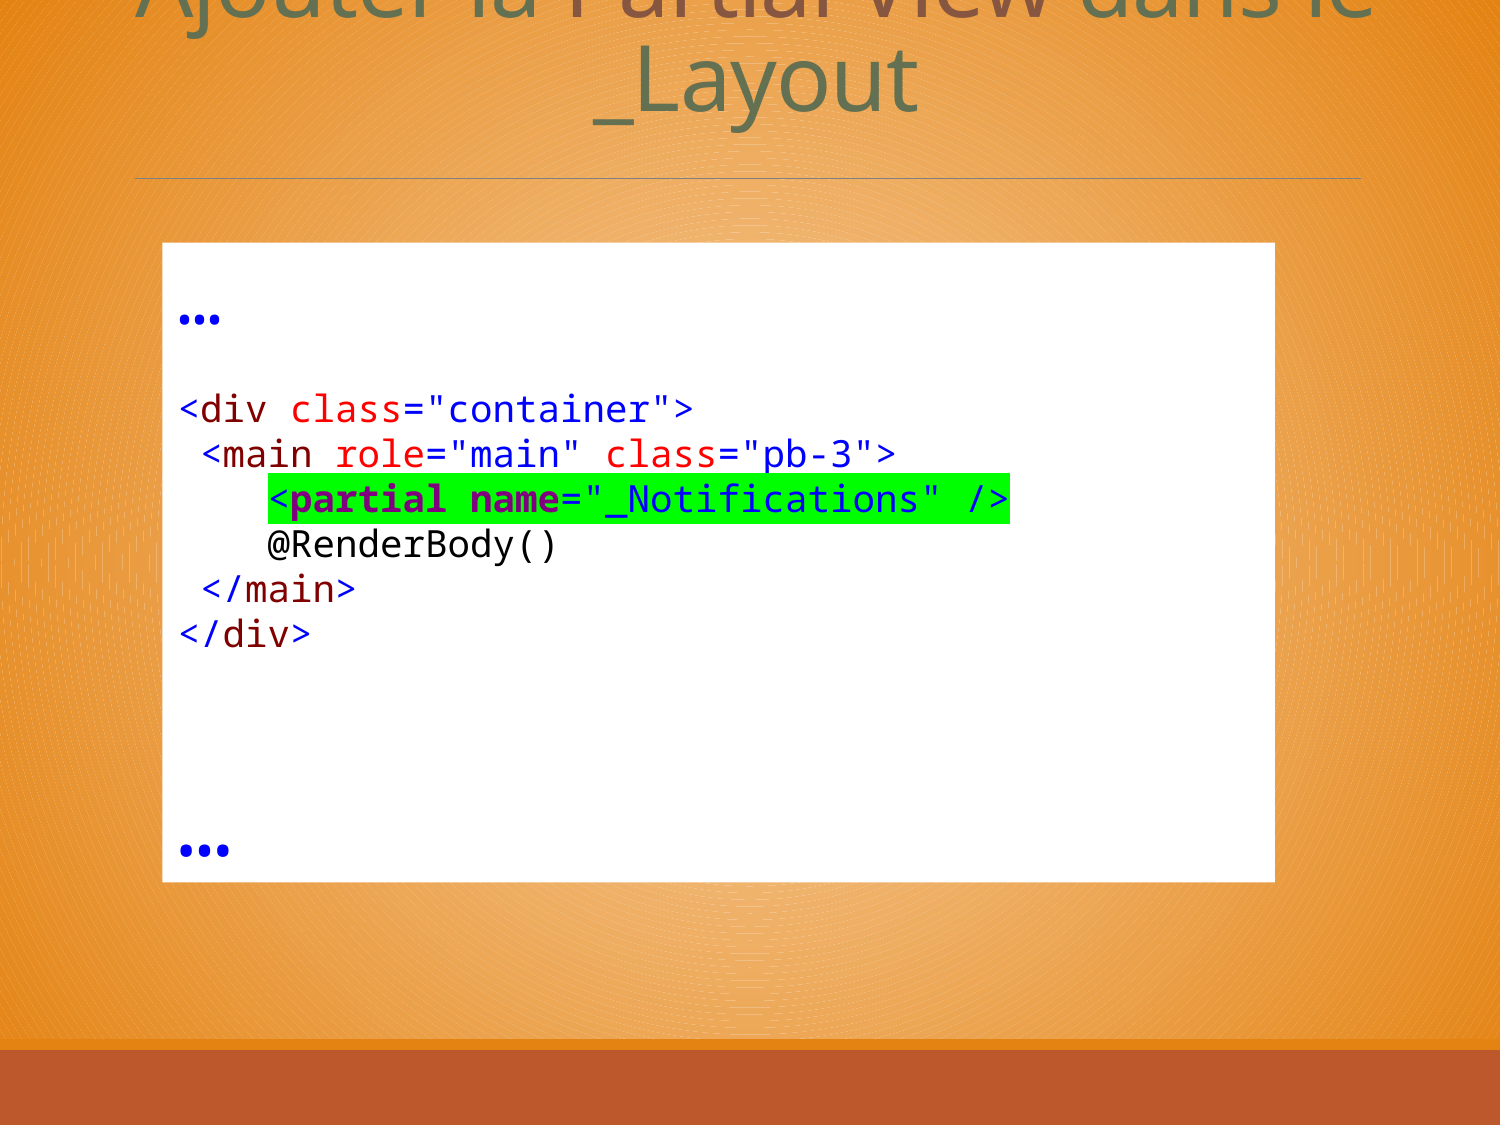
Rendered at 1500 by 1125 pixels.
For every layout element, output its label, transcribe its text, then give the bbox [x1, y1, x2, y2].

title Ajouter la Partial View dans le _Layout [12, 37, 1500, 138]
text_box … <div class="container"> <main role="main" class="pb-3"> <partial name="_Notifications" /> @RenderBody() </main> </div> … [162, 242, 1275, 883]
